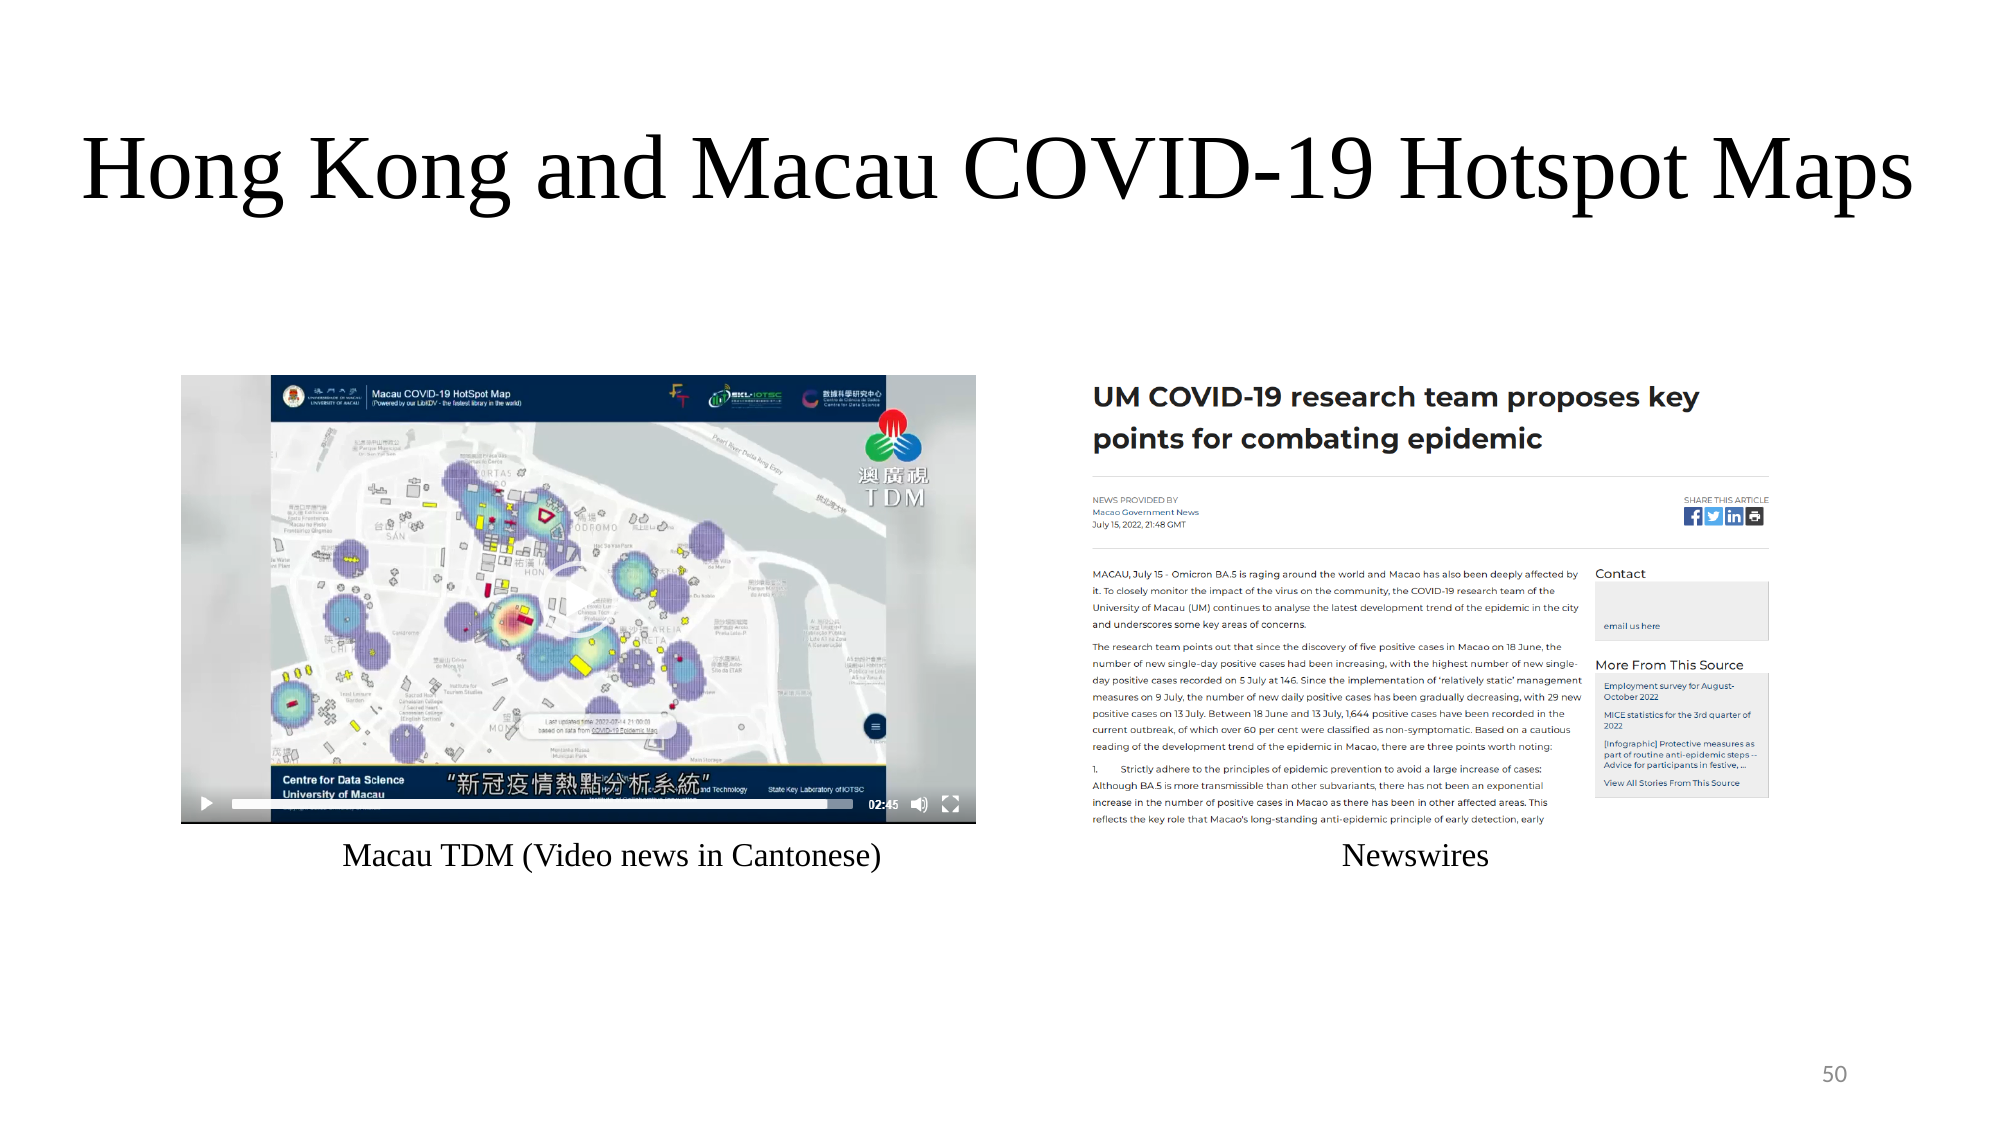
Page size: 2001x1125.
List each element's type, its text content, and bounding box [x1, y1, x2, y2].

picture [179, 369, 980, 826]
text_box Newswires [1327, 826, 1505, 880]
slide_number 50 [1412, 1042, 1863, 1103]
text_box Macau TDM (Video news in Cantonese) [327, 826, 898, 880]
title Hong Kong and Macau COVID-19 Hotspot Maps [25, 59, 1975, 278]
picture [1077, 369, 1778, 826]
